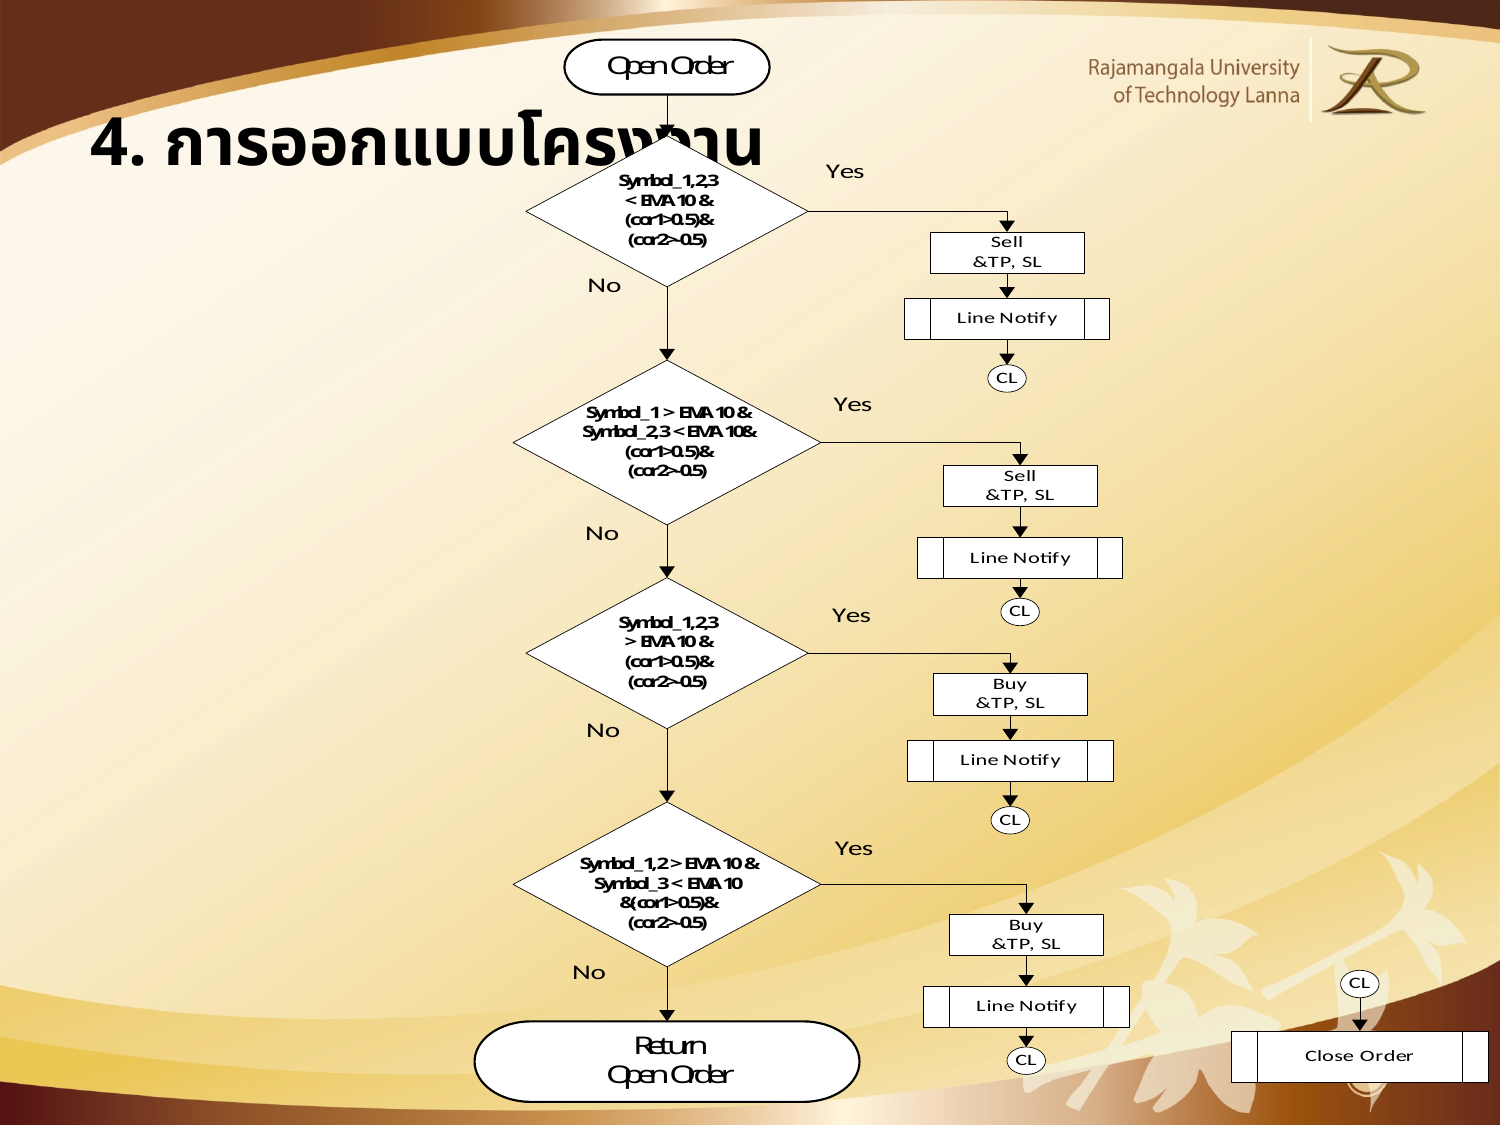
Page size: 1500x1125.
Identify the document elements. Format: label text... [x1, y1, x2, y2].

picture [0, 0, 1500, 1125]
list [470, 36, 1491, 1103]
title 4. การออกแบบโครงงาน [75, 45, 464, 233]
